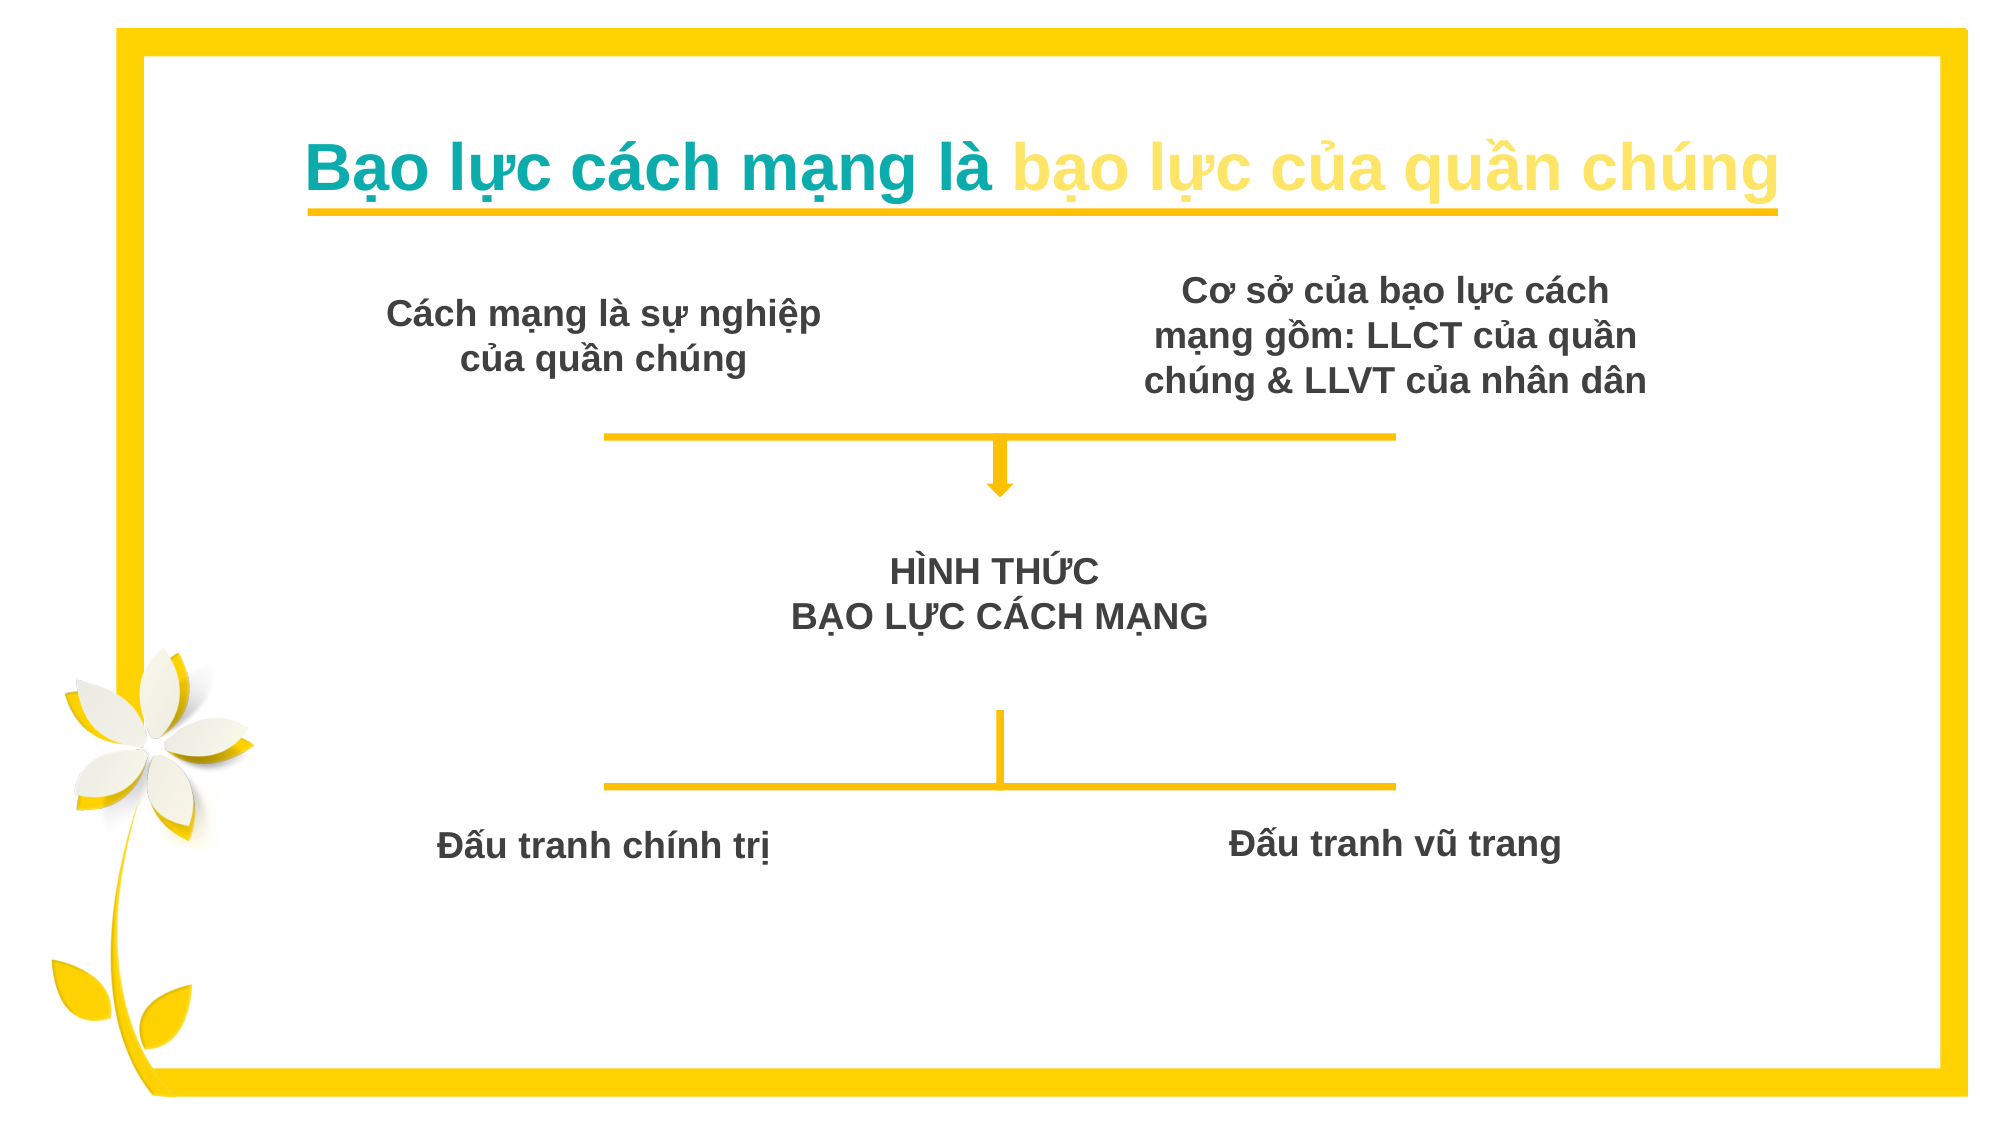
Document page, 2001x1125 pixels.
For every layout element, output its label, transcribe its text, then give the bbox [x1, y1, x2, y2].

picture [41, 642, 261, 1106]
list Bạo lực cách mạng là bạo lực của quần chúng [145, 87, 1941, 251]
text_box [1008, 433, 1396, 441]
text_box [307, 208, 1778, 216]
text_box [996, 710, 1004, 791]
text_box HÌNH THỨC BẠO LỰC CÁCH MẠNG [766, 539, 1234, 645]
text_box Đấu tranh vũ trang [1162, 811, 1630, 872]
text_box [1004, 783, 1396, 791]
text_box [983, 432, 1017, 499]
text_box [604, 783, 996, 791]
text_box Cơ sở của bạo lực cách mạng gồm: LLCT của quần chúng & LLVT của nhân dân [1120, 258, 1671, 409]
text_box Đấu tranh chính trị [370, 813, 838, 874]
text_box Cách mạng là sự nghiệp của quần chúng [370, 281, 838, 386]
text_box [604, 433, 991, 441]
